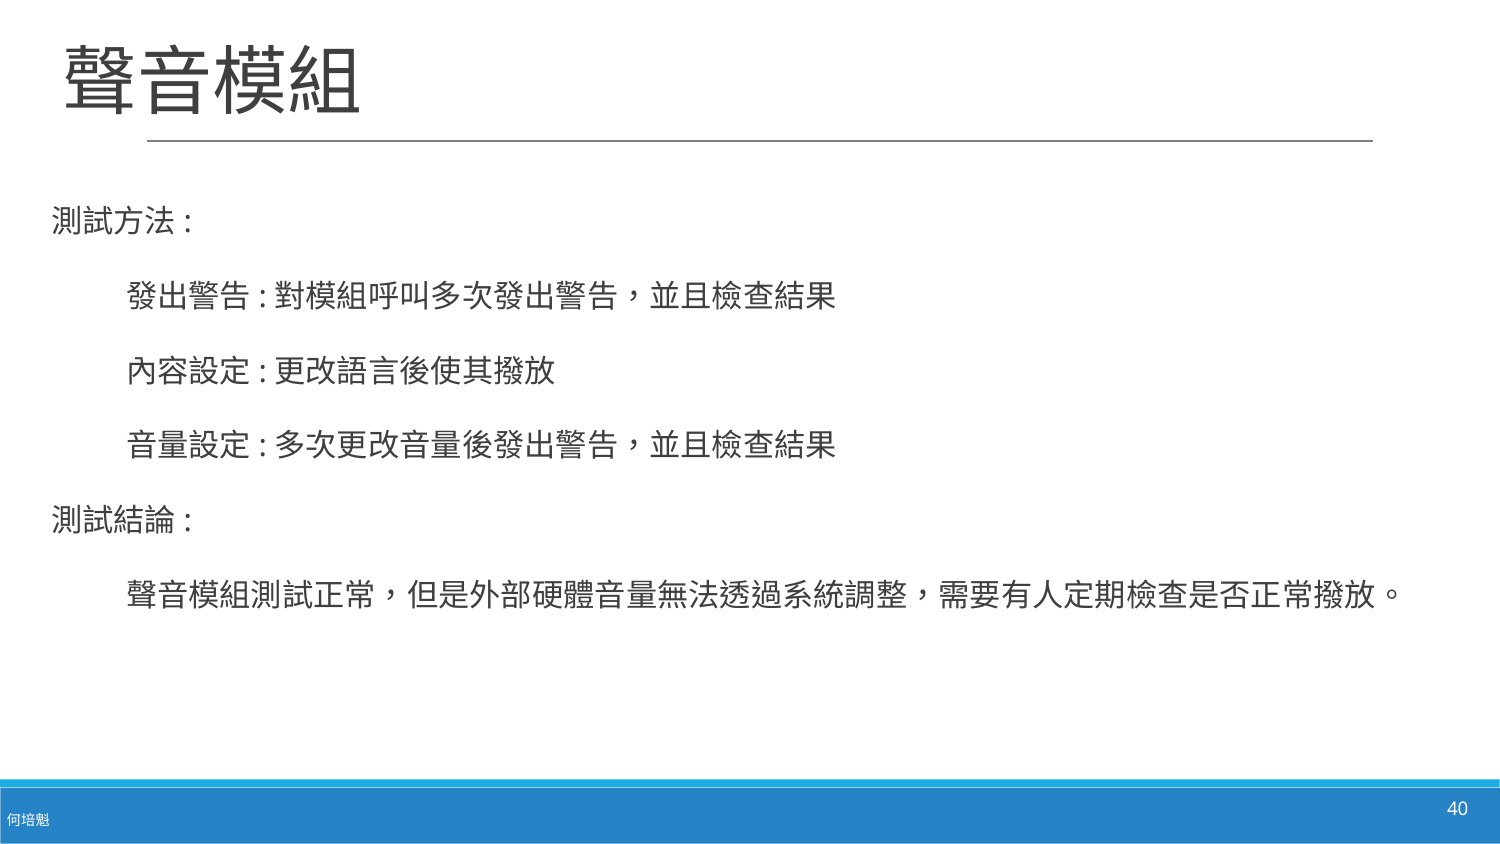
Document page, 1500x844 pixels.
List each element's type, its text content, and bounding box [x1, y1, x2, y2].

list 測試方法: 發出警告:對模組呼叫多次發出警告，並且檢查結果 內容設定:更改語言後使其撥放 音量設定:多次更改音量後發出警告，並且檢查結果 測試結論: 聲音模組測試正常，但是外部硬體音量無法透過系統調整，需要有人定期檢查是否正常撥放。 [51, 176, 1449, 737]
title 聲音模組 [51, 35, 1449, 130]
list 何培魁 [6, 796, 236, 834]
slide_number 40 [1389, 777, 1480, 842]
